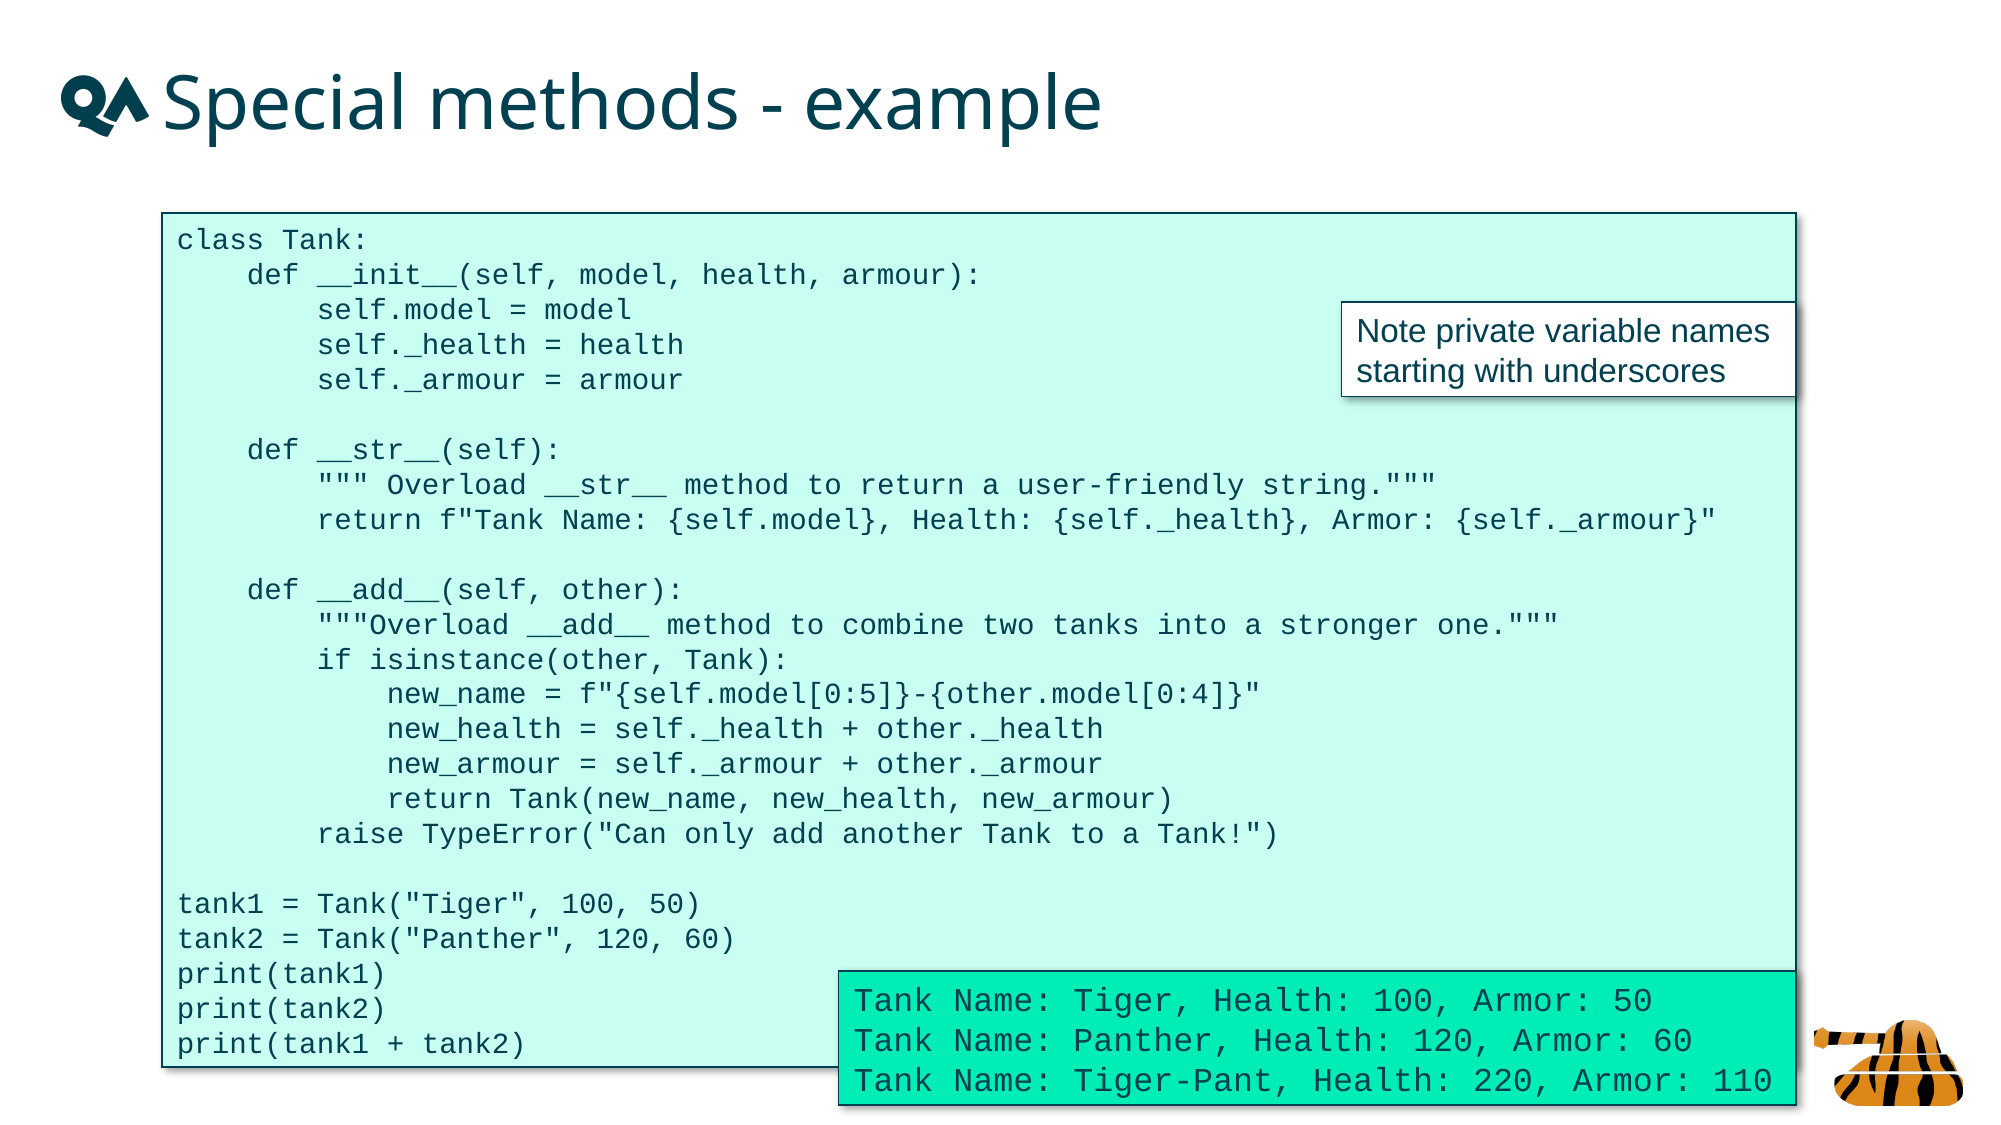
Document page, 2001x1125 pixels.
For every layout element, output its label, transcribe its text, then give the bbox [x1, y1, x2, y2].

text_box Tank Name: Tiger, Health: 100, Armor: 50 Tank Name: Panther, Health: 120, Armor: 60 Tank Name: Tiger-Pant, Health: 220, Armor: 110 [838, 970, 1797, 1106]
text_box class Tank: def __init__(self, model, health, armour): self.model = model self._health = health self._armour = armour def __str__(self): """ Overload __str__ method to return a user-friendly string.""" return f"Tank Name: {self.model}, Health: {self._health}, Armor: {self._armour}" def __add__(self, other): """Overload __add__ method to combine two tanks into a stronger one.""" if isinstance(other, Tank): new_name = f"{self.model[0:5]}-{other.model[0:4]}" new_health = self._health + other._health new_armour = self._armour + other._armour return Tank(new_name, new_health, new_armour) raise TypeError("Can only add another Tank to a Tank!") tank1 = Tank("Tiger", 100, 50) tank2 = Tank("Panther", 120, 60) print(tank1) print(tank2) print(tank1 + tank2) [162, 213, 1797, 1067]
picture [44, 61, 162, 148]
text_box [407, 398, 461, 459]
title Special methods - example [162, 54, 2000, 187]
picture [1814, 1020, 1963, 1106]
text_box Note private variable names starting with underscores [1341, 301, 1797, 397]
